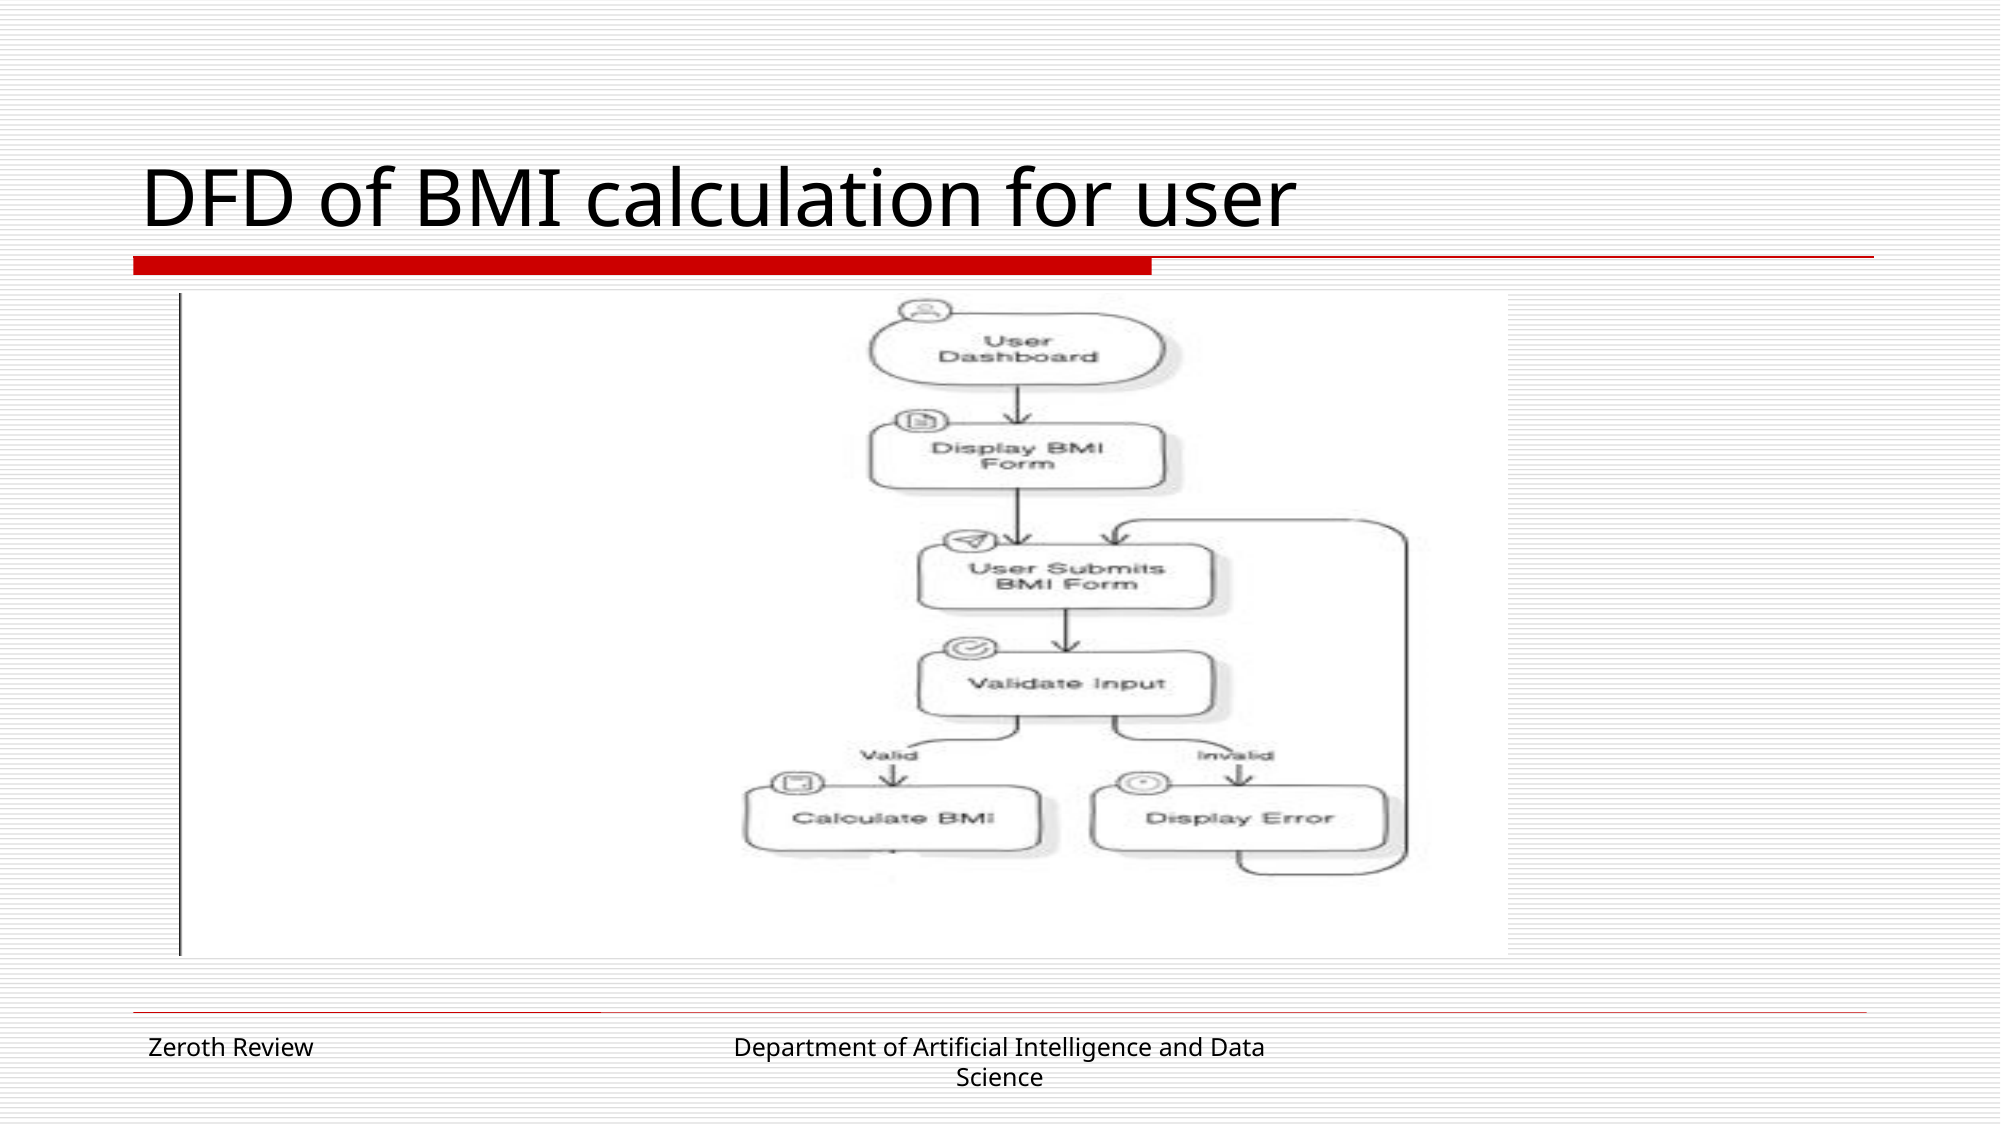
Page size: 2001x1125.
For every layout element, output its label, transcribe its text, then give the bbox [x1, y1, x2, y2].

picture [0, 0, 2001, 1125]
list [179, 293, 1508, 956]
title DFD of BMI calculation for user [125, 50, 1876, 250]
slide_number [1433, 1024, 1867, 1103]
slide_number Zeroth Review [133, 1024, 567, 1103]
footer Department of Artificial Intelligence and Data Science [683, 1024, 1317, 1103]
